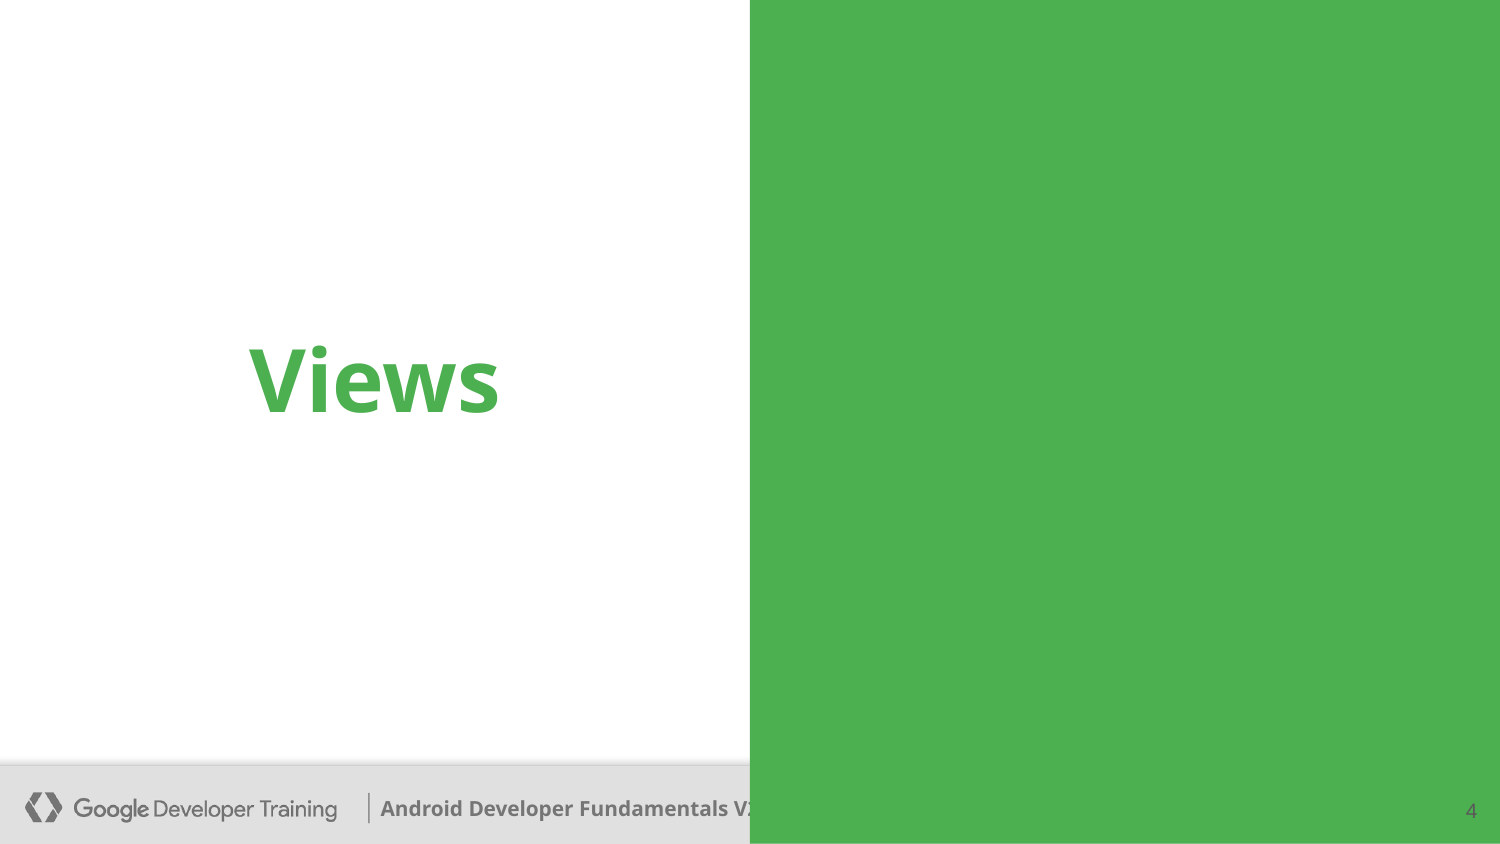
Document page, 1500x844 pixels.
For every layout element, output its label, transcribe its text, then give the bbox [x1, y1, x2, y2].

title Views [43, 202, 708, 446]
slide_number 4 [1402, 777, 1493, 842]
picture [0, 0, 749, 844]
